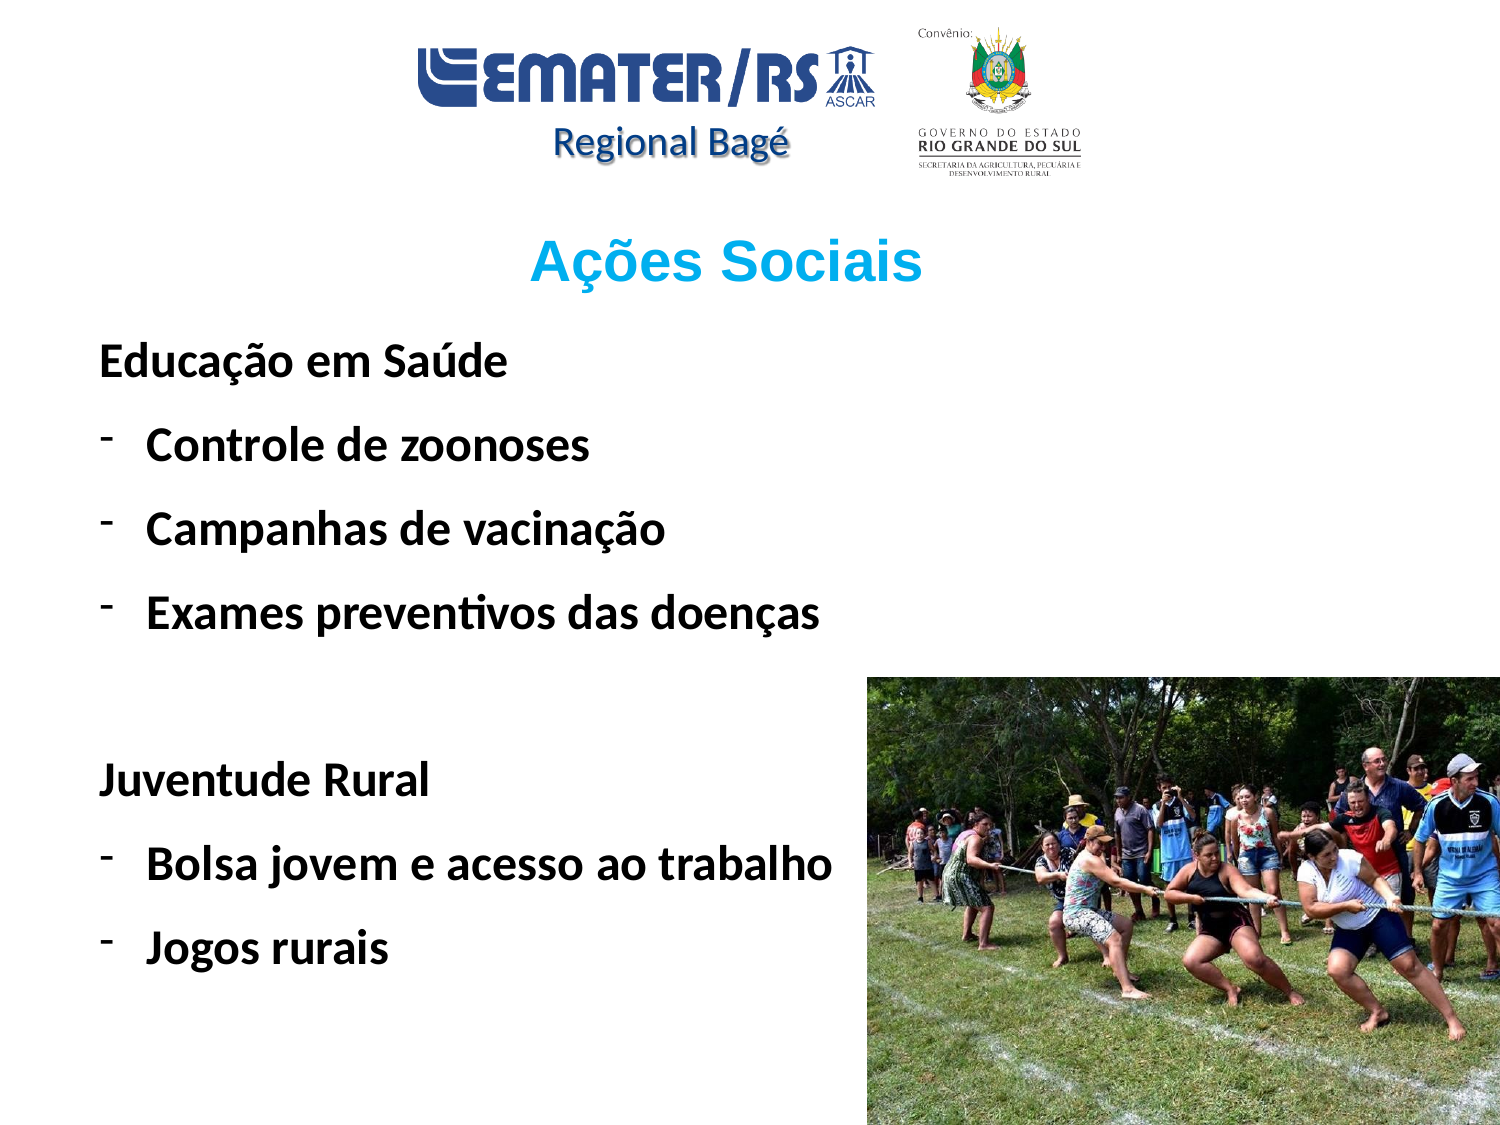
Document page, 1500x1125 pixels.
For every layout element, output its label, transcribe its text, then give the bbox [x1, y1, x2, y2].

text_box Educação em Saúde Controle de zoonoses Campanhas de vacinação Exames preventivos das doenças Juventude Rural Bolsa jovem e acesso ao trabalho Jogos rurais [97, 301, 837, 975]
title Ações Sociais [527, 220, 928, 411]
picture [418, 27, 1082, 176]
picture [867, 677, 1500, 1125]
